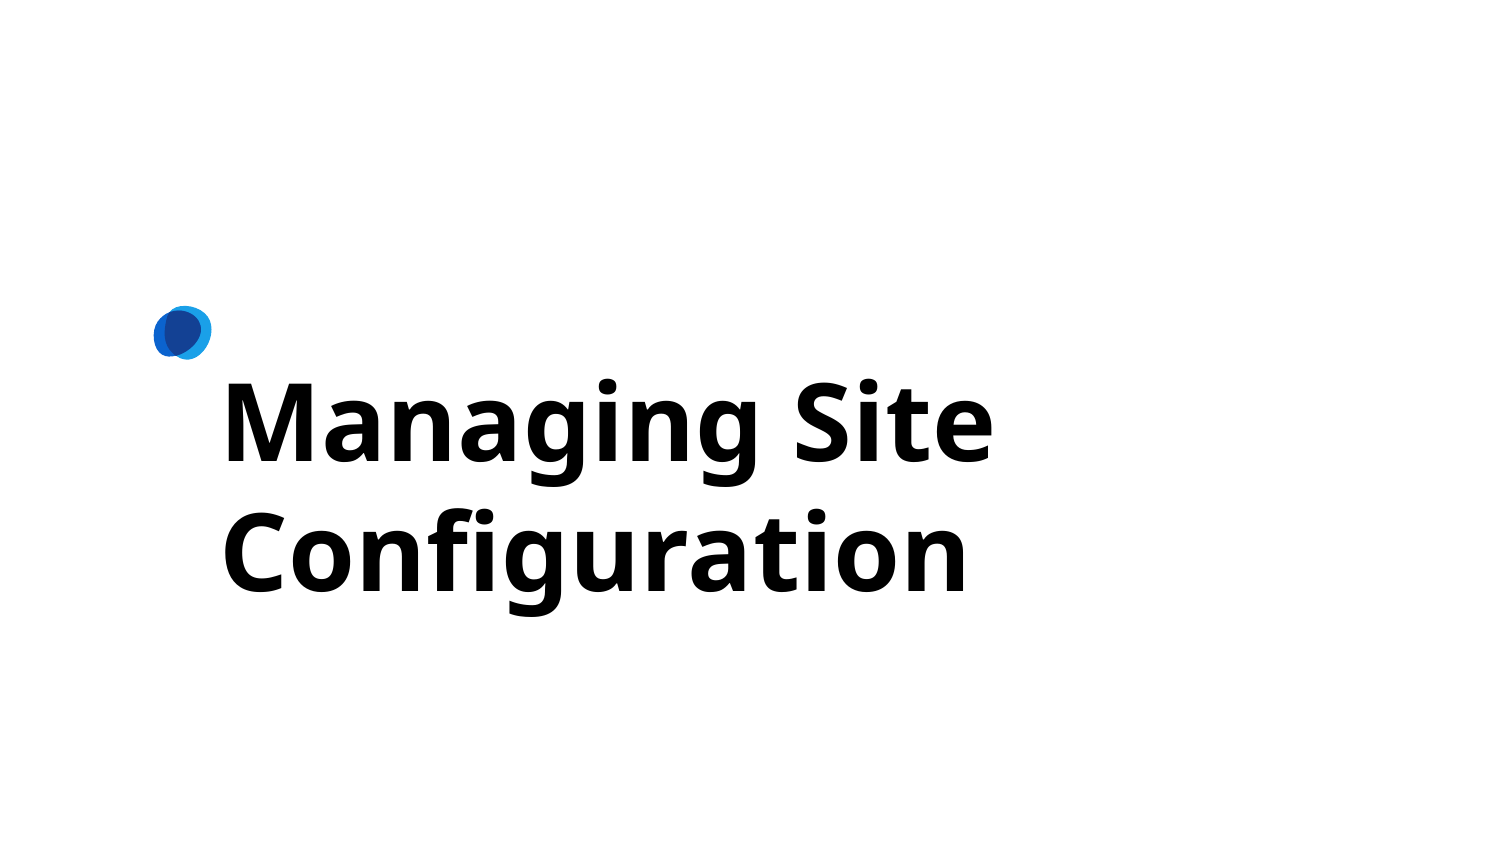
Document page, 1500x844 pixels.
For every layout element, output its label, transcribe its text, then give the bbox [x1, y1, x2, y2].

text_box Managing Site Configuration [219, 338, 1281, 467]
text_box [150, 302, 225, 373]
